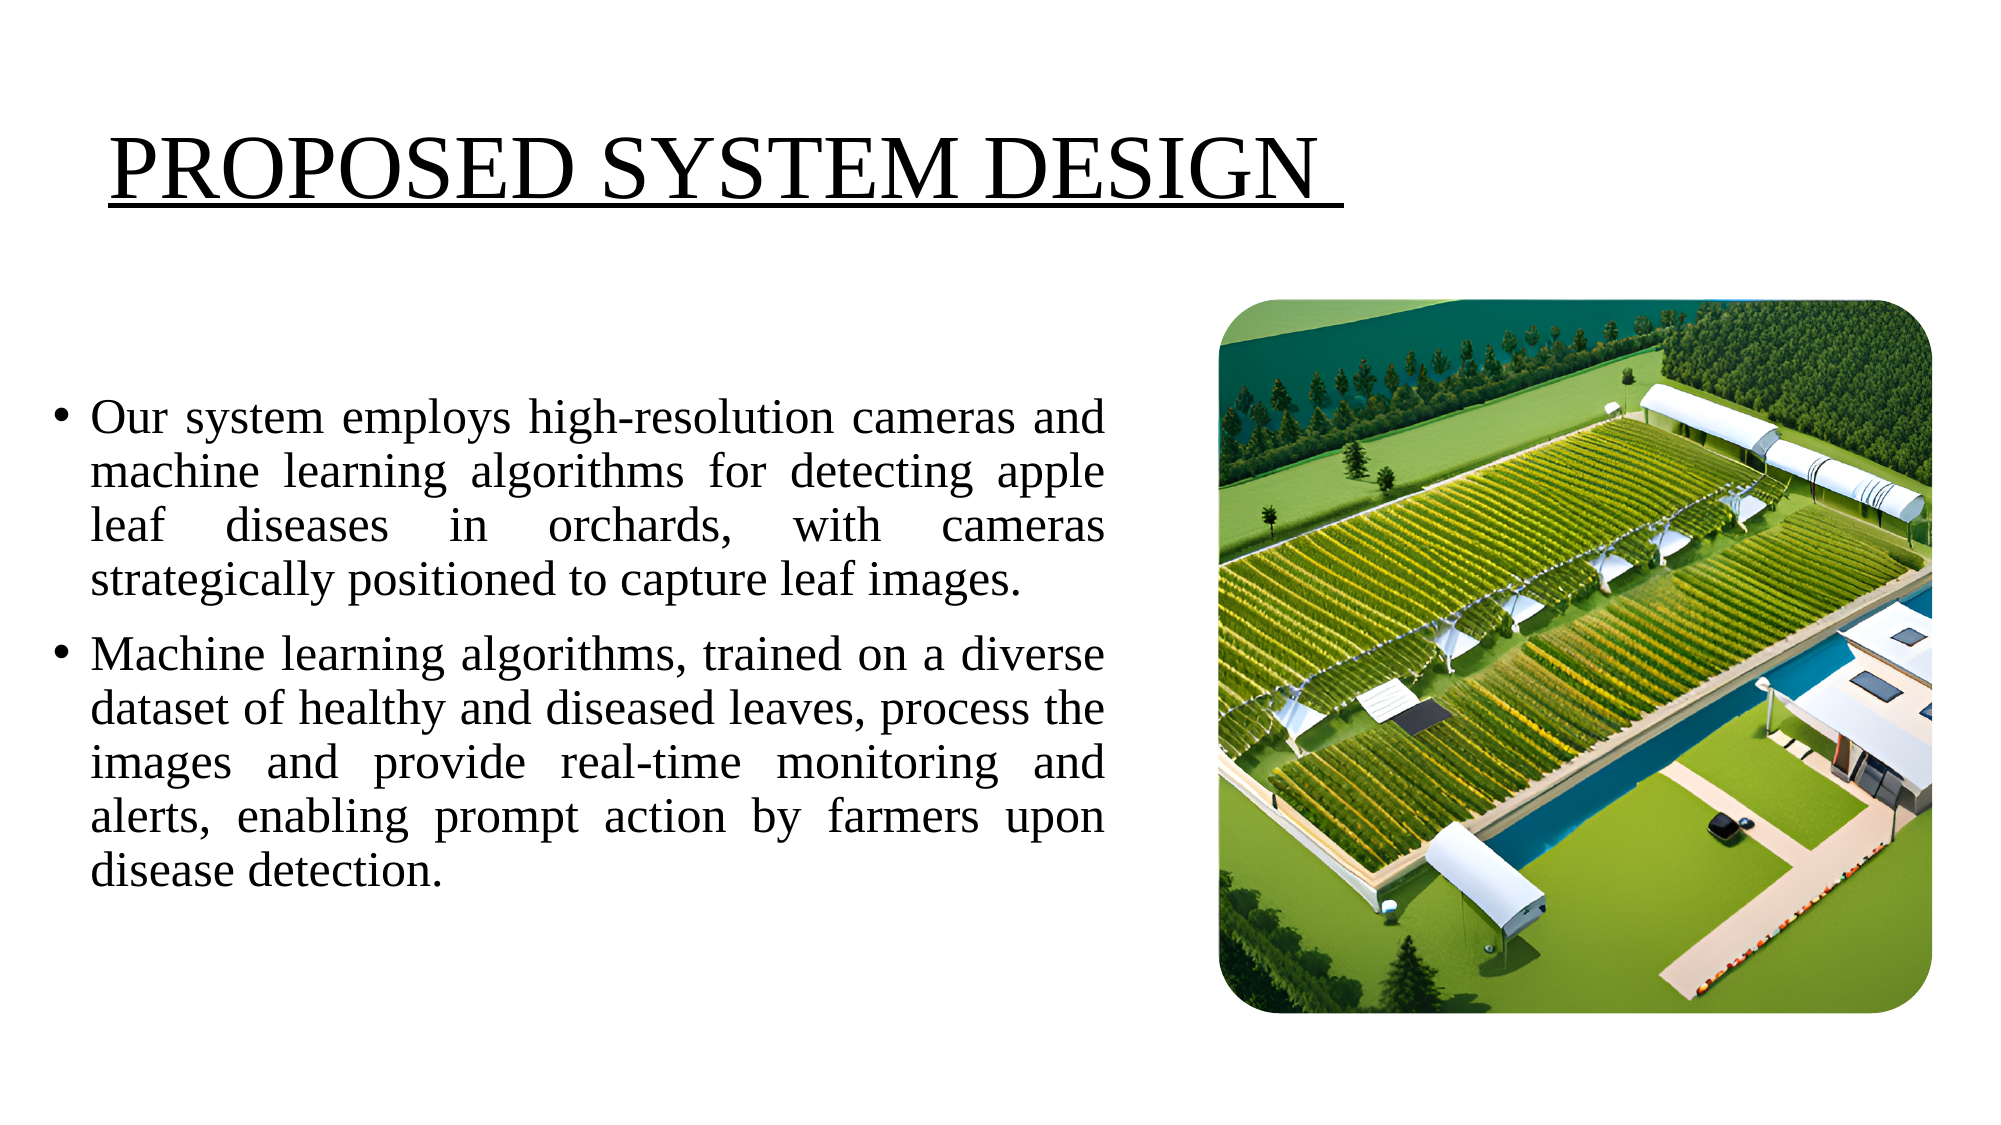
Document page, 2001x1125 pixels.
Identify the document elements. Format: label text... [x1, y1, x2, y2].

title PROPOSED SYSTEM DESIGN [93, 59, 1863, 278]
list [1218, 299, 1933, 1014]
list Our system employs high-resolution cameras and machine learning algorithms for detecting apple leaf diseases in orchards, with cameras strategically positioned to capture leaf images. Machine learning algorithms, trained on a diverse dataset of healthy and diseased leaves, process the images and provide real-time monitoring and alerts, enabling prompt action by farmers upon disease detection. [37, 382, 1122, 957]
